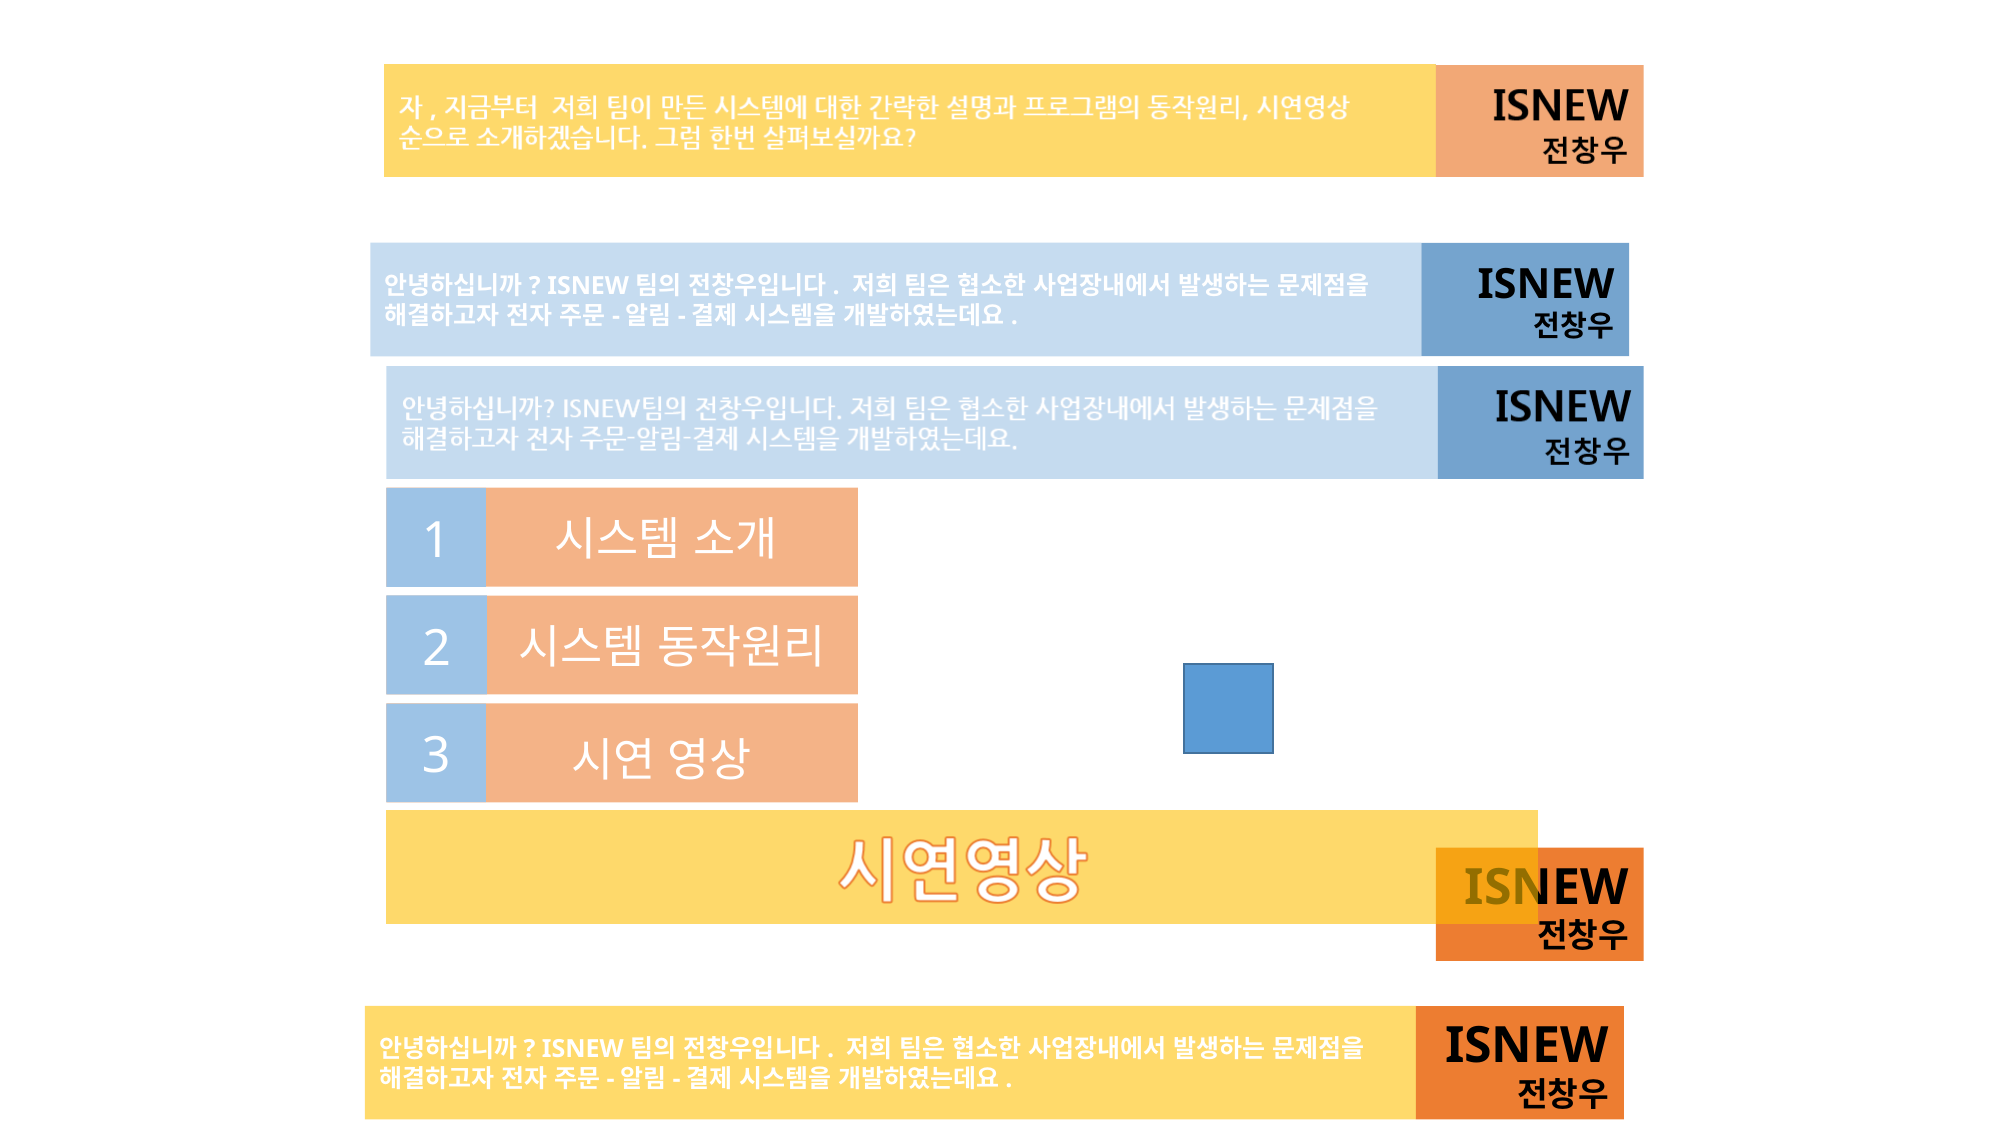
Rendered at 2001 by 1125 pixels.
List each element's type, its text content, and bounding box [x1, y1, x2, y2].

text_box 시스템 소개 [487, 487, 859, 588]
text_box 안녕하십니까? ISNEW팀의 전창우입니다. 저희 팀은 협소한 사업장내에서 발생하는 문제점을 해결하고자 전자 주문-알림-결제 시스템을 개발하였는데요. [364, 1005, 1415, 1120]
text_box ISNEW 전창우 [1435, 846, 1645, 962]
text_box 3 [385, 703, 487, 803]
text_box 2 [385, 594, 488, 696]
picture [386, 810, 1538, 924]
text_box 시스템 동작원리 [488, 594, 859, 696]
text_box [1183, 663, 1274, 754]
text_box 1 [385, 487, 487, 588]
picture [383, 64, 1644, 177]
picture [386, 366, 1644, 479]
text_box ISNEW 전창우 [1415, 1005, 1625, 1120]
text_box 시연 영상 [385, 702, 859, 803]
text_box 안녕하십니까? ISNEW팀의 전창우입니다. 저희 팀은 협소한 사업장내에서 발생하는 문제점을 해결하고자 전자 주문-알림-결제 시스템을 개발하였는데요. [369, 242, 1420, 357]
text_box ISNEW 전창우 [1420, 242, 1630, 357]
